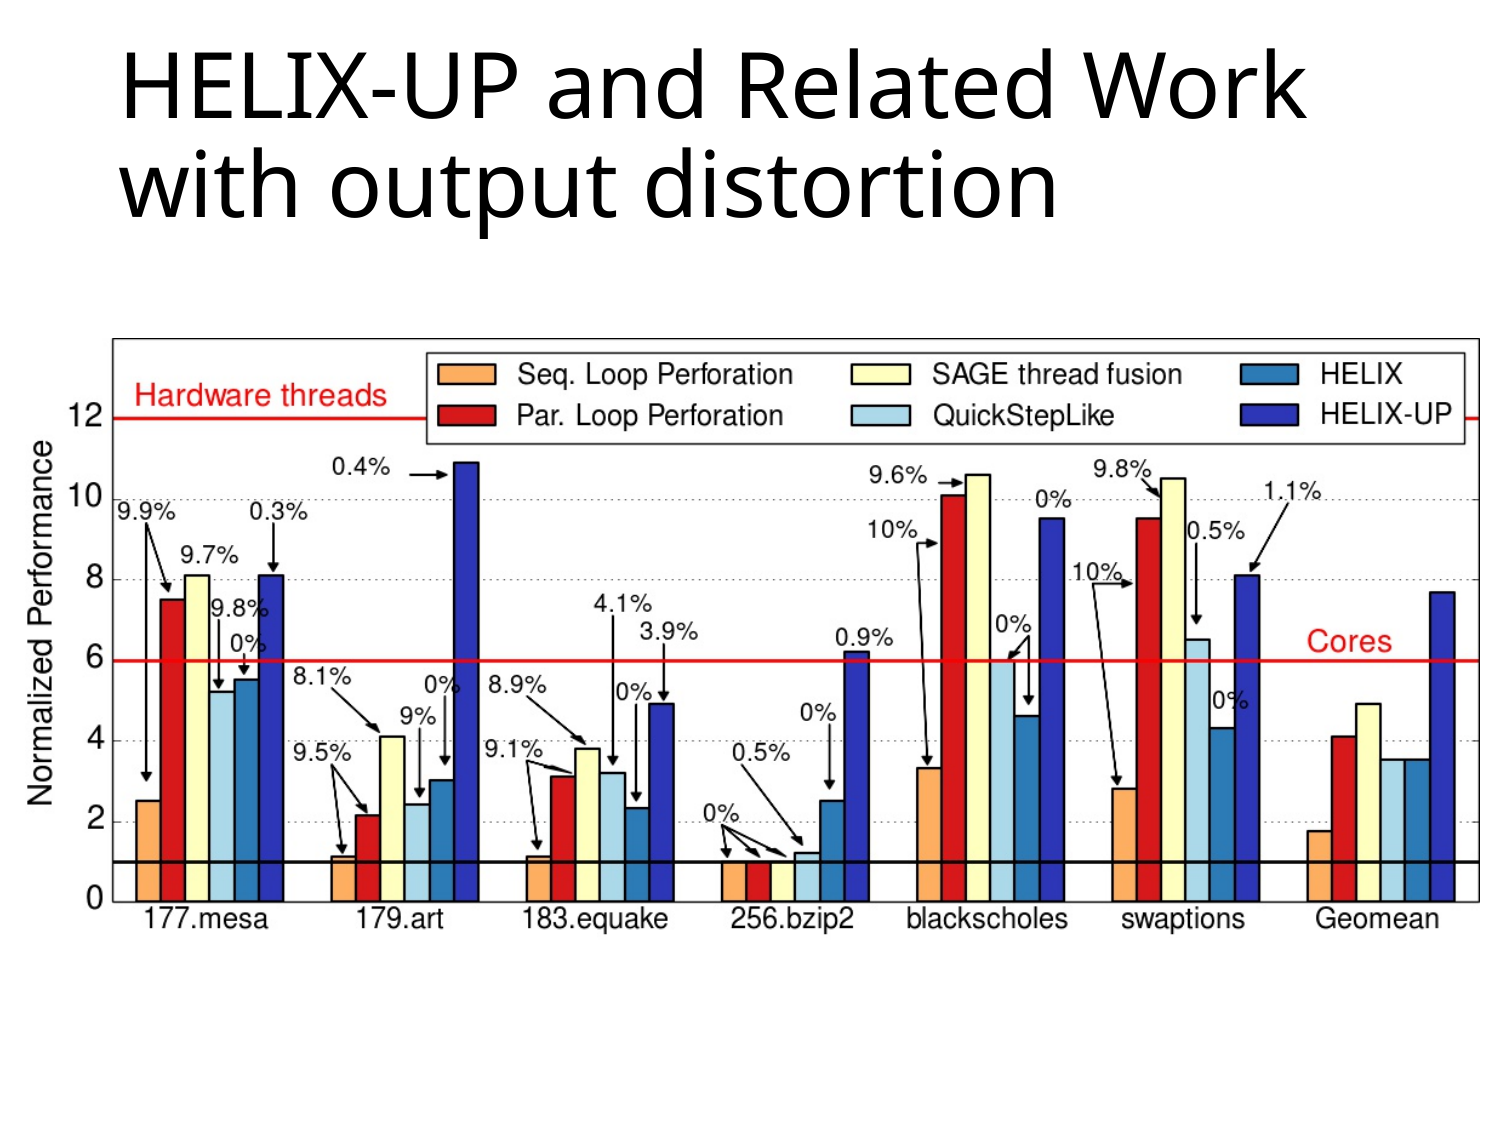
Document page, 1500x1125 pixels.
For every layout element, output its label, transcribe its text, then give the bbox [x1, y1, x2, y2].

picture [25, 338, 1480, 945]
title HELIX-UP and Related Work with output distortion [103, 29, 1397, 247]
